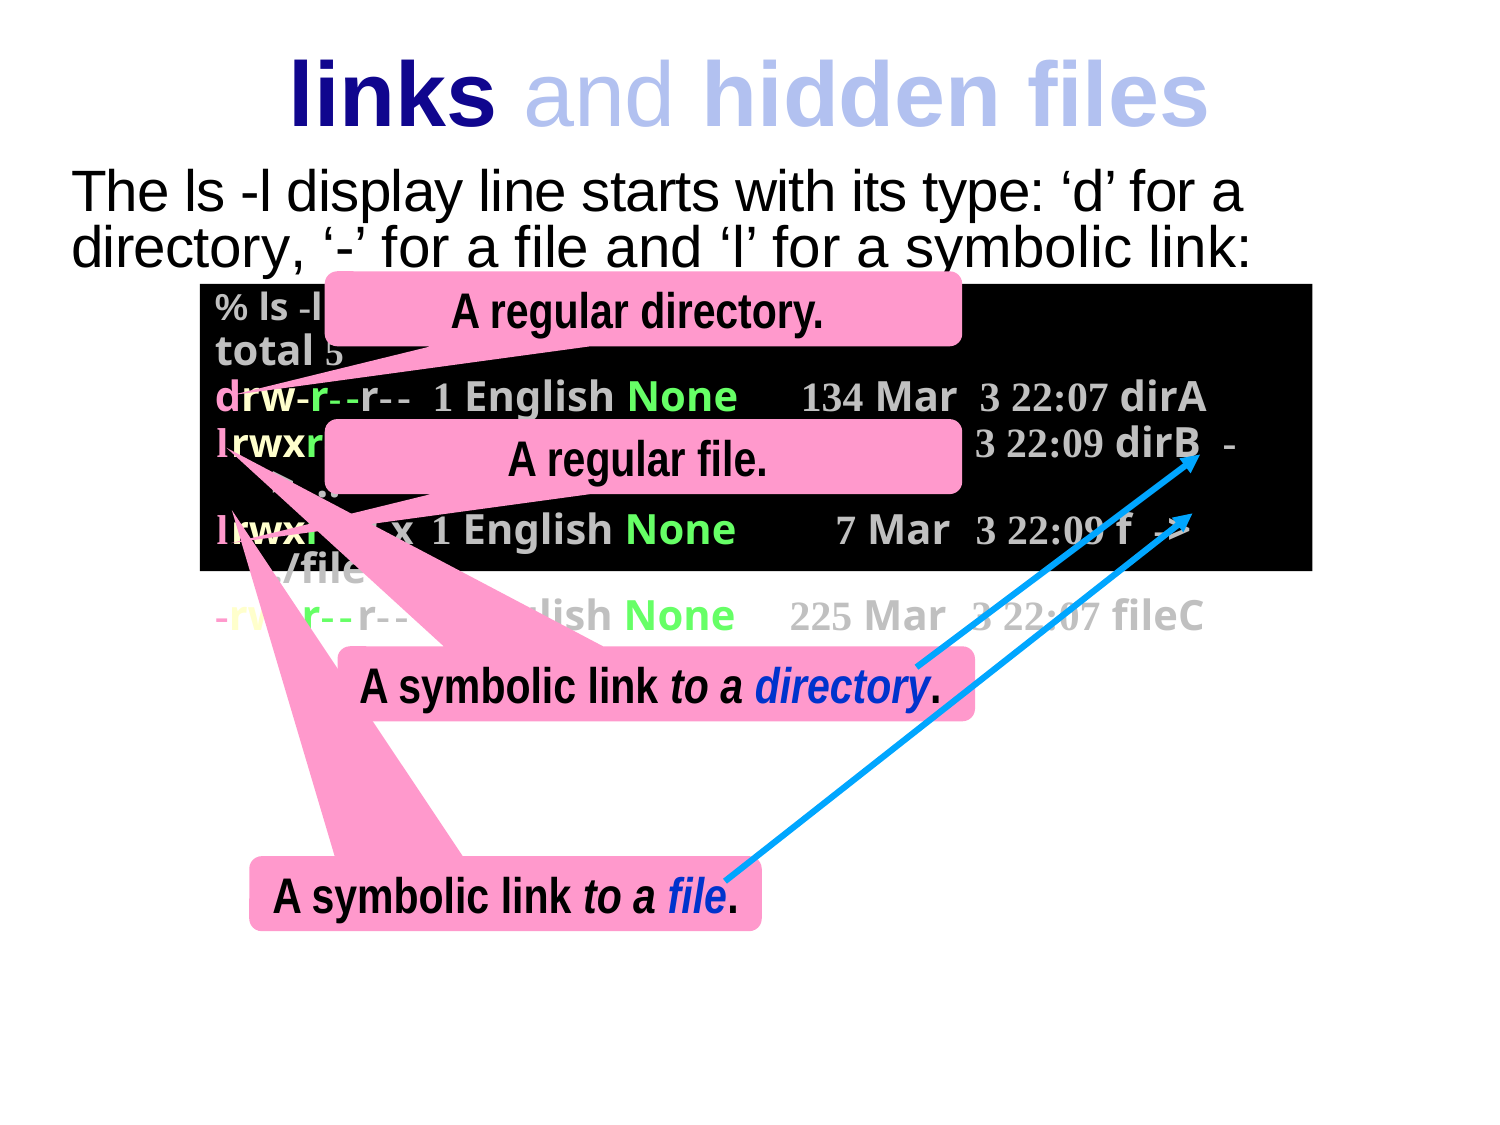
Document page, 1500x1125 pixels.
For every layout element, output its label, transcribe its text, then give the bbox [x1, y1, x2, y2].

text_box % ls -lrt total 5 drw-r- -r- - 1 English None 134 Mar 3 22:07 dirA l rwxr-xr-x 1 English None 2 Mar 3 22:09 dirB -> .. l rwxr-xr-x 1 English None 7 Mar 3 22:09 f -> ./fileC -rw- r- - r- - 1 English None 225 Mar 3 22:07 fileC [199, 283, 1313, 572]
text_box A symbolic link to a directory. [226, 447, 719, 722]
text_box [916, 454, 1201, 668]
title links and hidden files [0, 33, 1500, 147]
text_box The ls -l display line starts with its type: ‘d’ for a directory, ‘-’ for a file and ‘l’ for a symbolic link: [0, 158, 1500, 284]
text_box A regular file. [251, 524, 317, 541]
text_box A symbolic link to a file. [231, 510, 762, 932]
text_box A regular directory. [231, 271, 963, 396]
text_box A regular file. [324, 419, 963, 524]
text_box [724, 513, 1193, 882]
